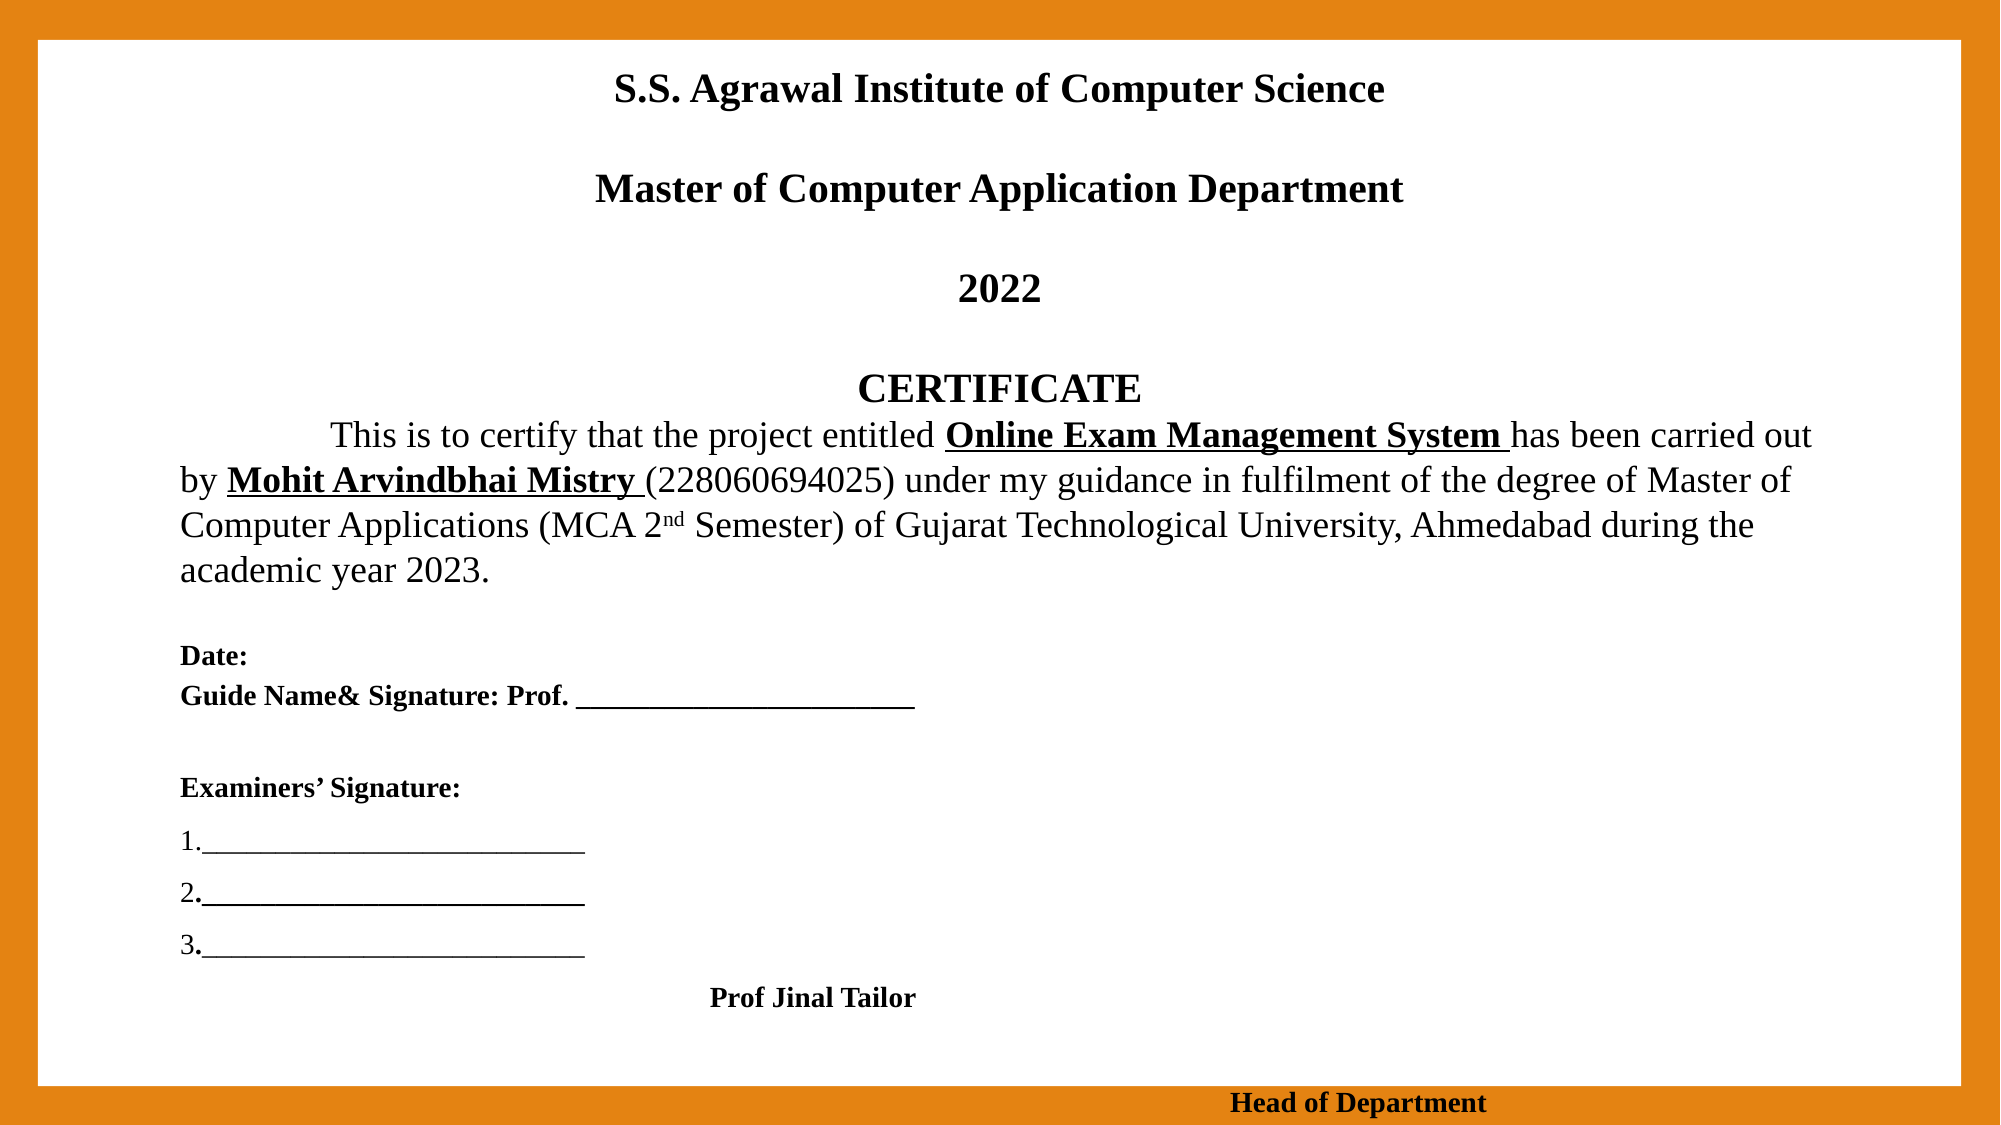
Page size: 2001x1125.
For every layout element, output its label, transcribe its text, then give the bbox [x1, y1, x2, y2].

text_box S.S. Agrawal Institute of Computer Science Master of Computer Application Department 2022 CERTIFICATE This is to certify that the project entitled Online Exam Management System has been carried out by Mohit Arvindbhai Mistry (228060694025) under my guidance in fulfilment of the degree of Master of Computer Applications (MCA 2nd Semester) of Gujarat Technological University, Ahmedabad during the academic year 2023. Date: Guide Name& Signature: Prof. _______________________ Examiners’ Signature: 1.__________________________ 2.__________________________ 3.__________________________ Prof Jinal Tailor Head of Department SSAIMT, Navsari [165, 2, 1835, 1125]
